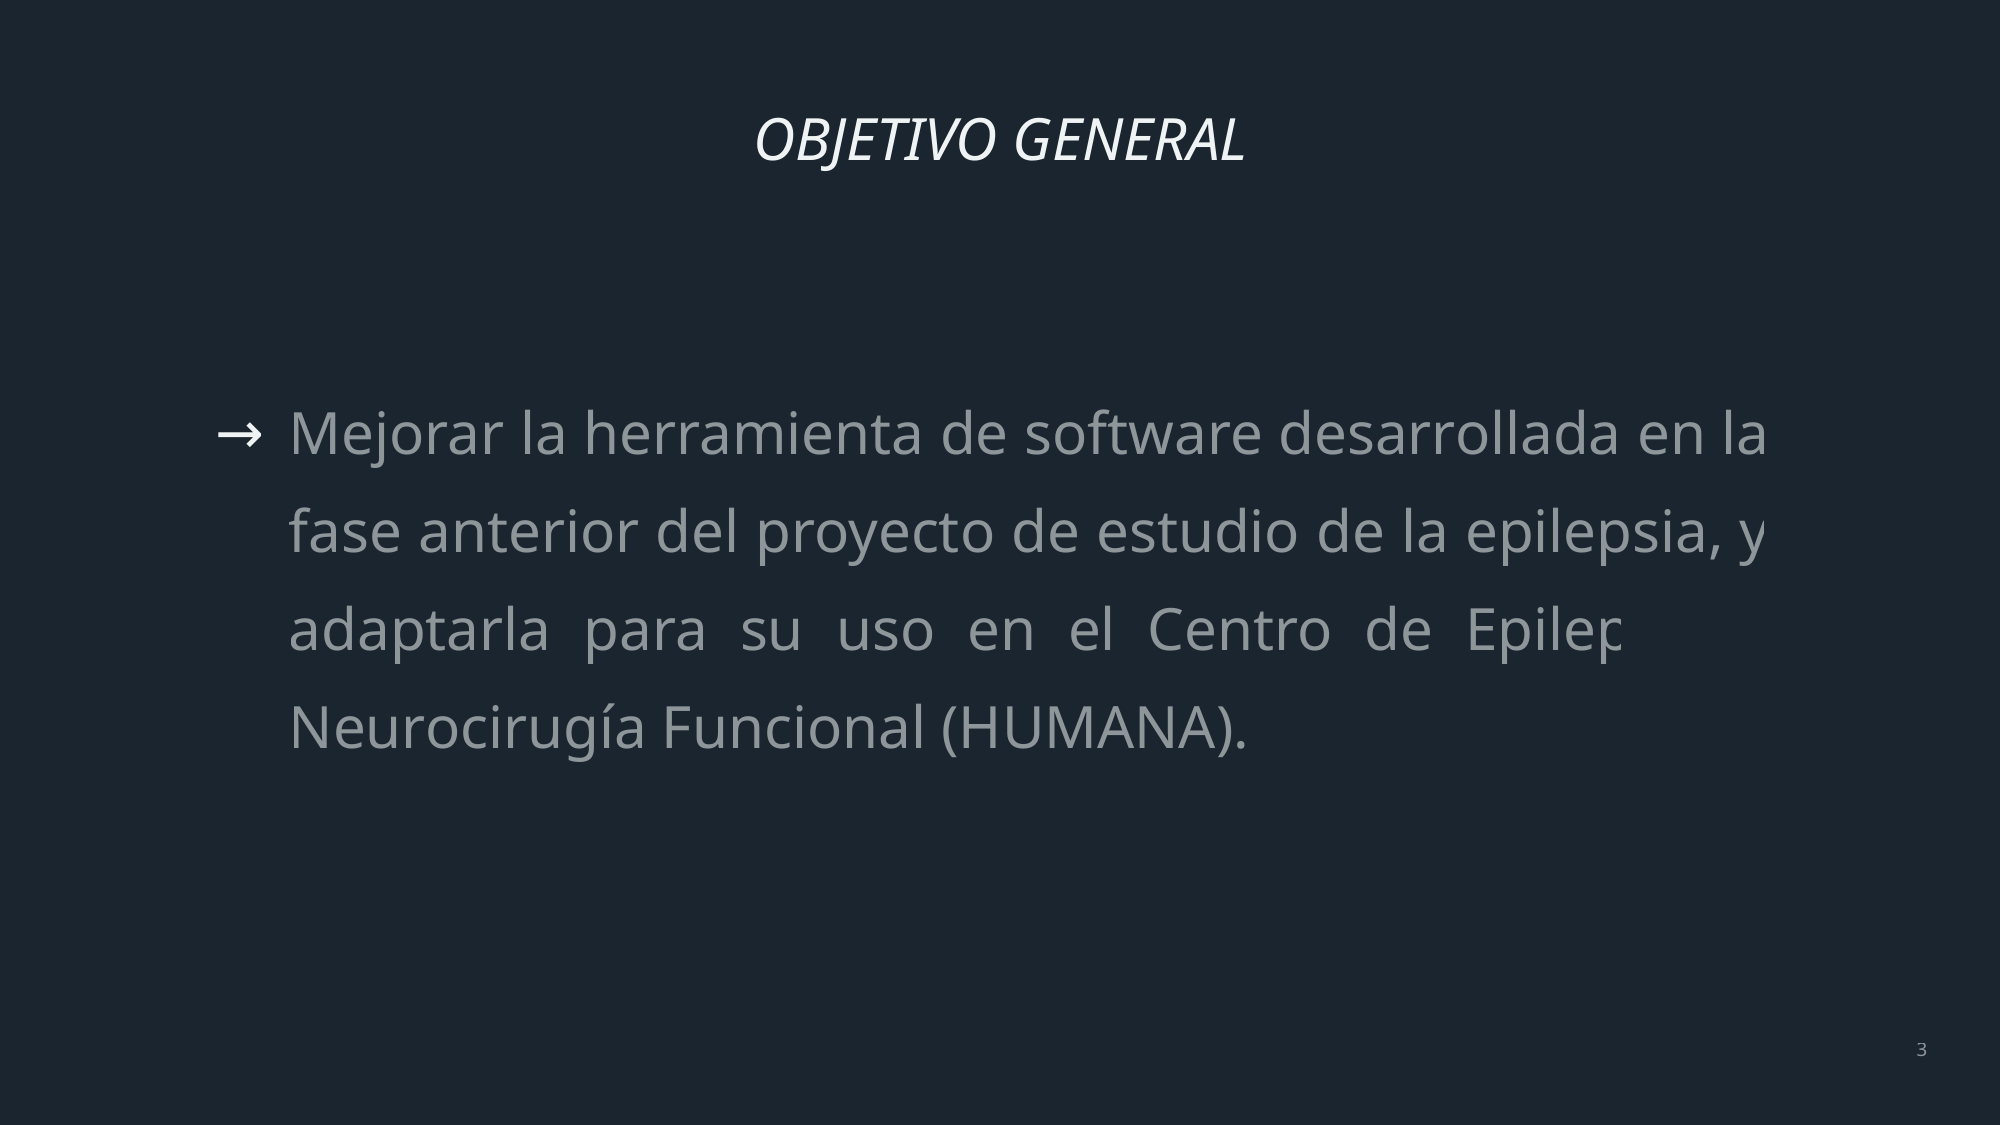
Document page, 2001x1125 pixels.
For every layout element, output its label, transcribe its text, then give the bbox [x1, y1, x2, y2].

title OBJETIVO GENERAL [73, 63, 1928, 220]
list Mejorar la herramienta de software desarrollada en la fase anterior del proyecto de estudio de la epilepsia, y adaptarla para su uso en el Centro de Epilepsia y Neurocirugía Funcional (HUMANA). [215, 367, 1785, 987]
slide_number 3 [1679, 1009, 1928, 1092]
